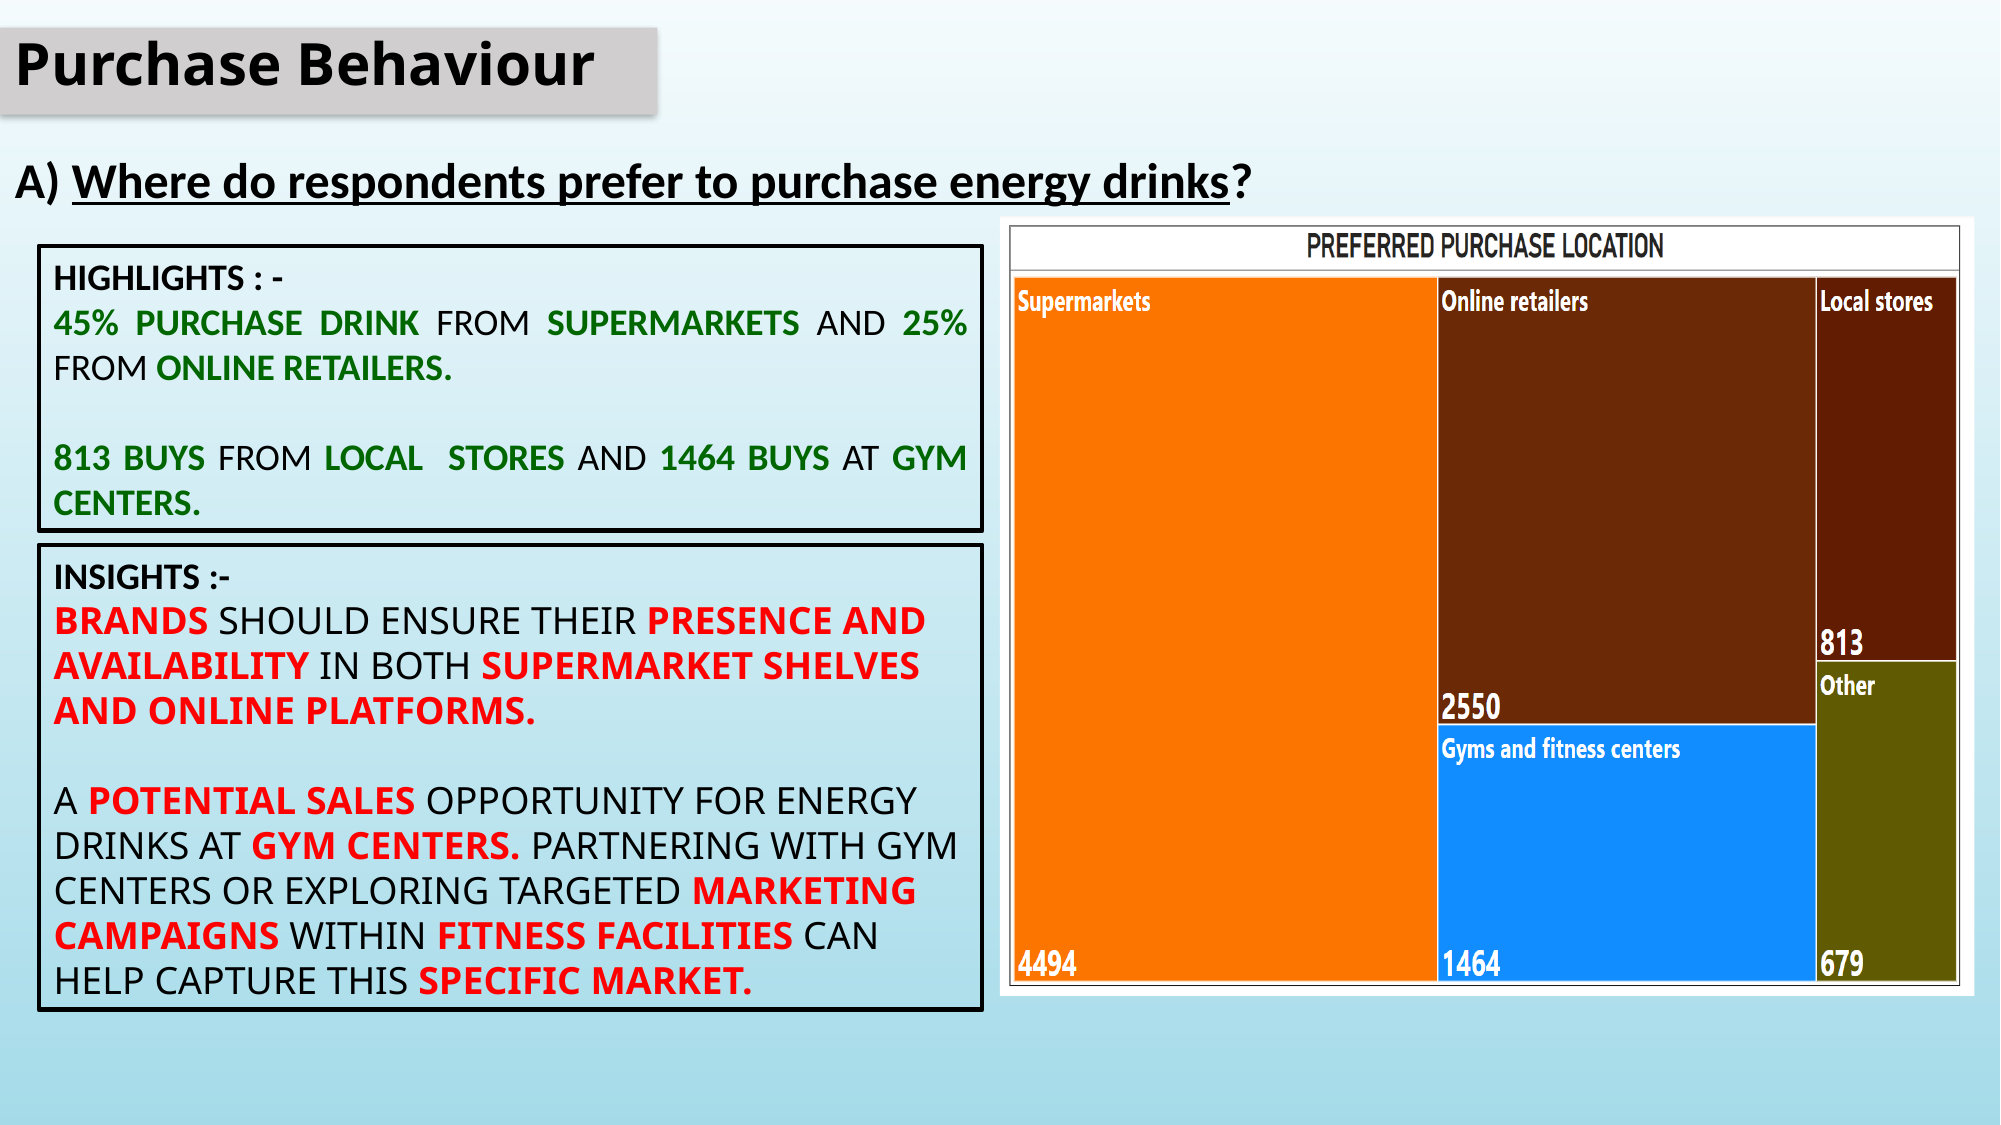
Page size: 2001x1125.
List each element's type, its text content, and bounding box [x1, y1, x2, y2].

picture [999, 216, 1975, 996]
text_box Purchase Behaviour [0, 27, 658, 115]
text_box INSIGHTS :- BRANDS SHOULD ENSURE THEIR PRESENCE AND AVAILABILITY IN BOTH SUPERMARKET SHELVES AND ONLINE PLATFORMS. A POTENTIAL SALES OPPORTUNITY FOR ENERGY DRINKS AT GYM CENTERS. PARTNERING WITH GYM CENTERS OR EXPLORING TARGETED MARKETING CAMPAIGNS WITHIN FITNESS FACILITIES CAN HELP CAPTURE THIS SPECIFIC MARKET. [38, 544, 983, 1010]
text_box HIGHLIGHTS : - 45% PURCHASE DRINK FROM SUPERMARKETS AND 25% FROM ONLINE RETAILERS. 813 BUYS FROM LOCAL STORES AND 1464 BUYS AT GYM CENTERS. [38, 245, 983, 531]
text_box A) Where do respondents prefer to purchase energy drinks? [0, 141, 1402, 216]
